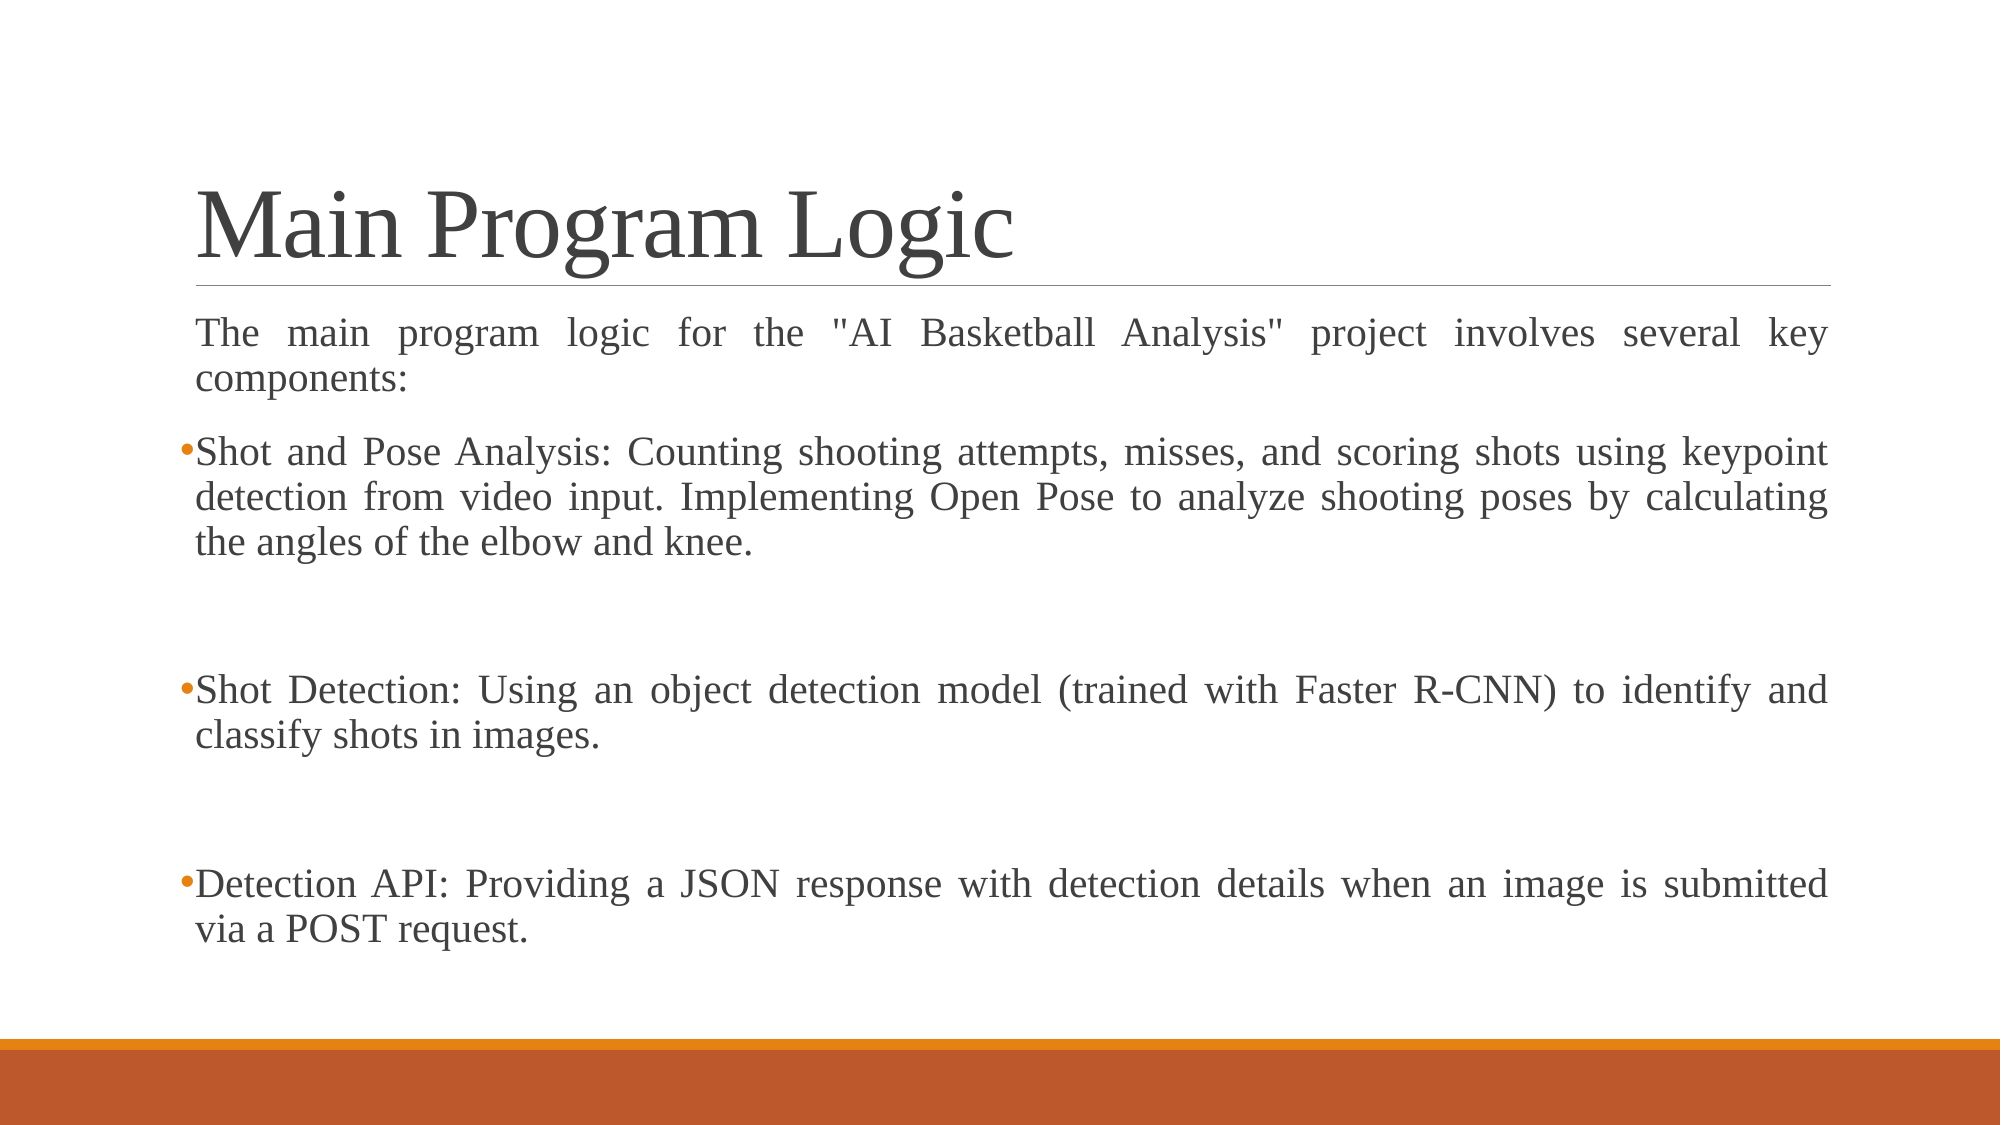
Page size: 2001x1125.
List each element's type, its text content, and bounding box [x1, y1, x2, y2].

title Main Program Logic [180, 47, 1830, 285]
list The main program logic for the "AI Basketball Analysis" project involves several key components: Shot and Pose Analysis: Counting shooting attempts, misses, and scoring shots using keypoint detection from video input. Implementing Open Pose to analyze shooting poses by calculating the angles of the elbow and knee. Shot Detection: Using an object detection model (trained with Faster R-CNN) to identify and classify shots in images. Detection API: Providing a JSON response with detection details when an image is submitted via a POST request. [180, 302, 1830, 963]
